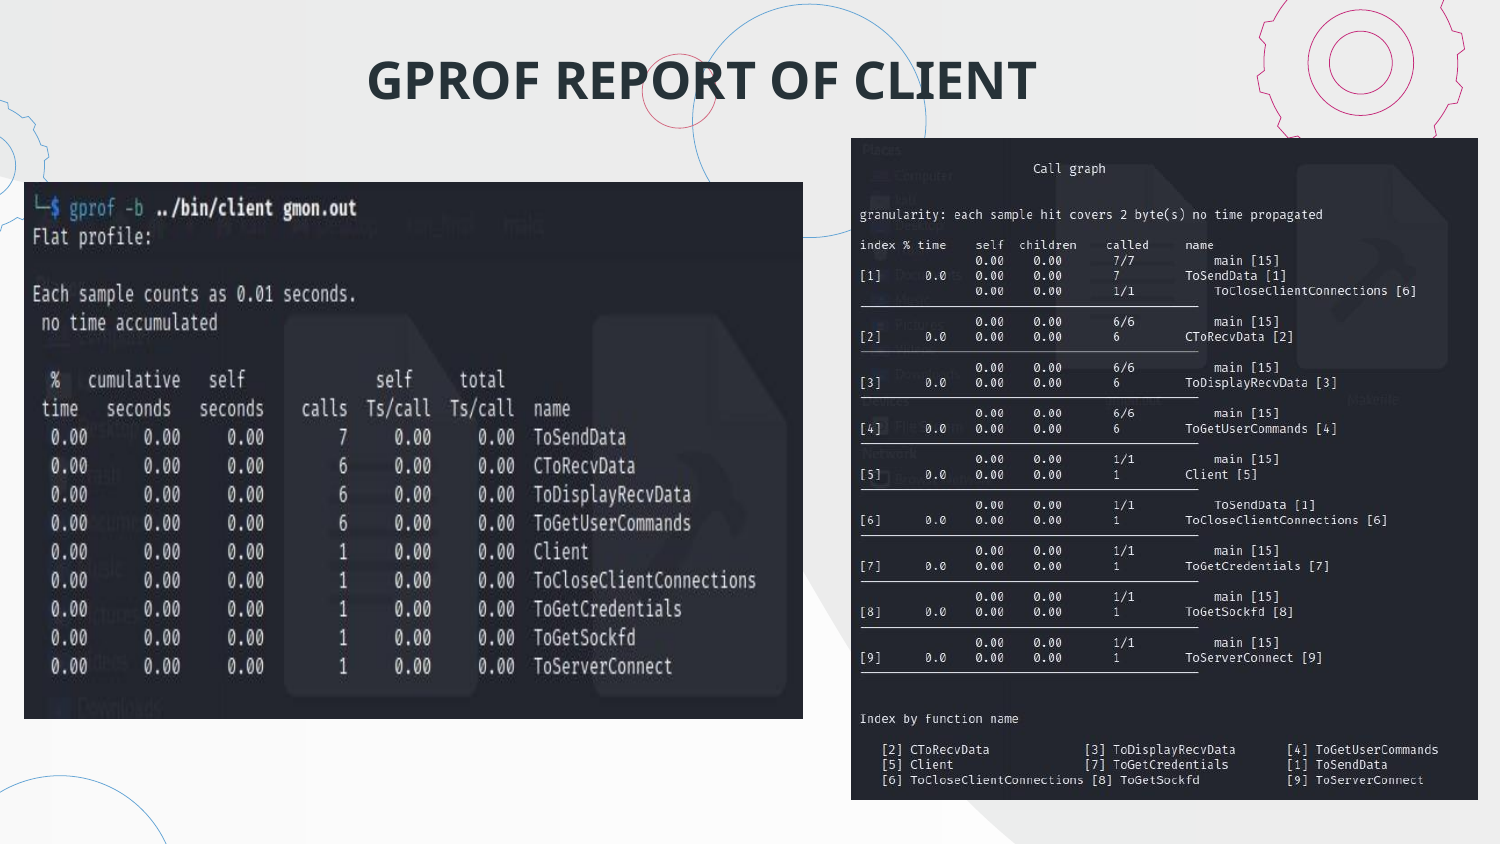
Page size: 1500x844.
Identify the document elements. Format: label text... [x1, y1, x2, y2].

title GPROF REPORT OF CLIENT [237, 0, 1167, 158]
picture [851, 138, 1478, 800]
picture [24, 182, 804, 719]
